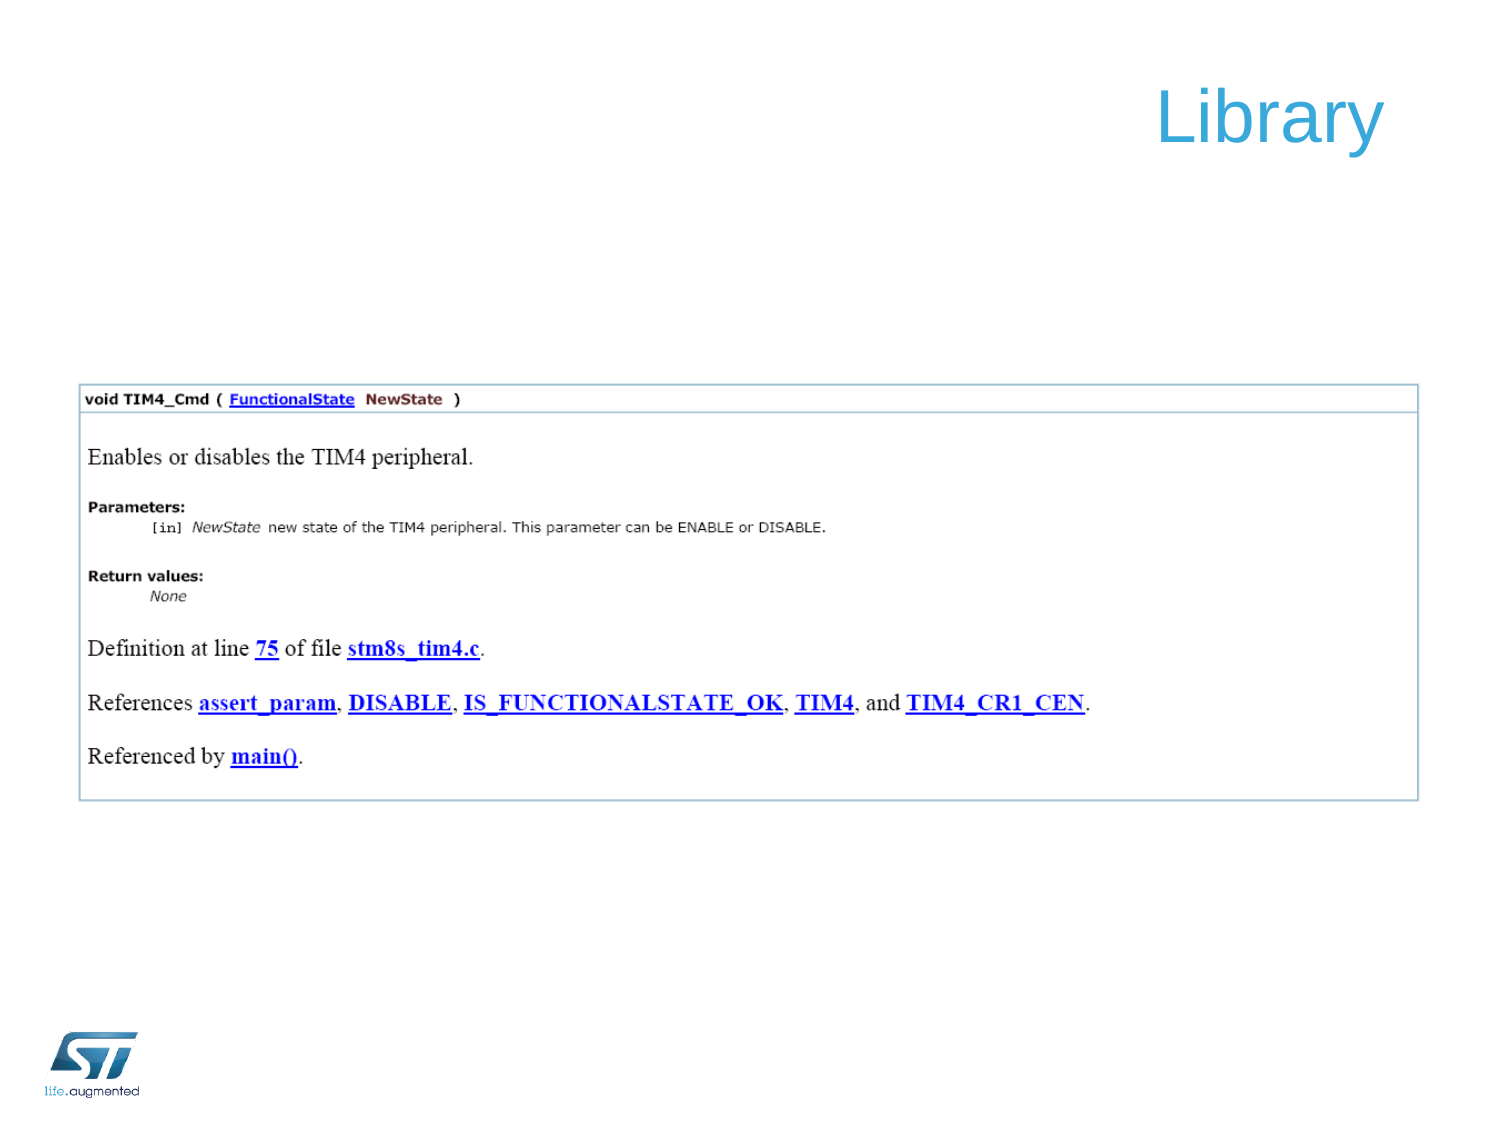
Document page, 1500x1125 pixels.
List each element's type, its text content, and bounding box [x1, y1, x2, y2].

picture [37, 1022, 147, 1104]
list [74, 380, 1426, 807]
title Library [75, 19, 1400, 207]
